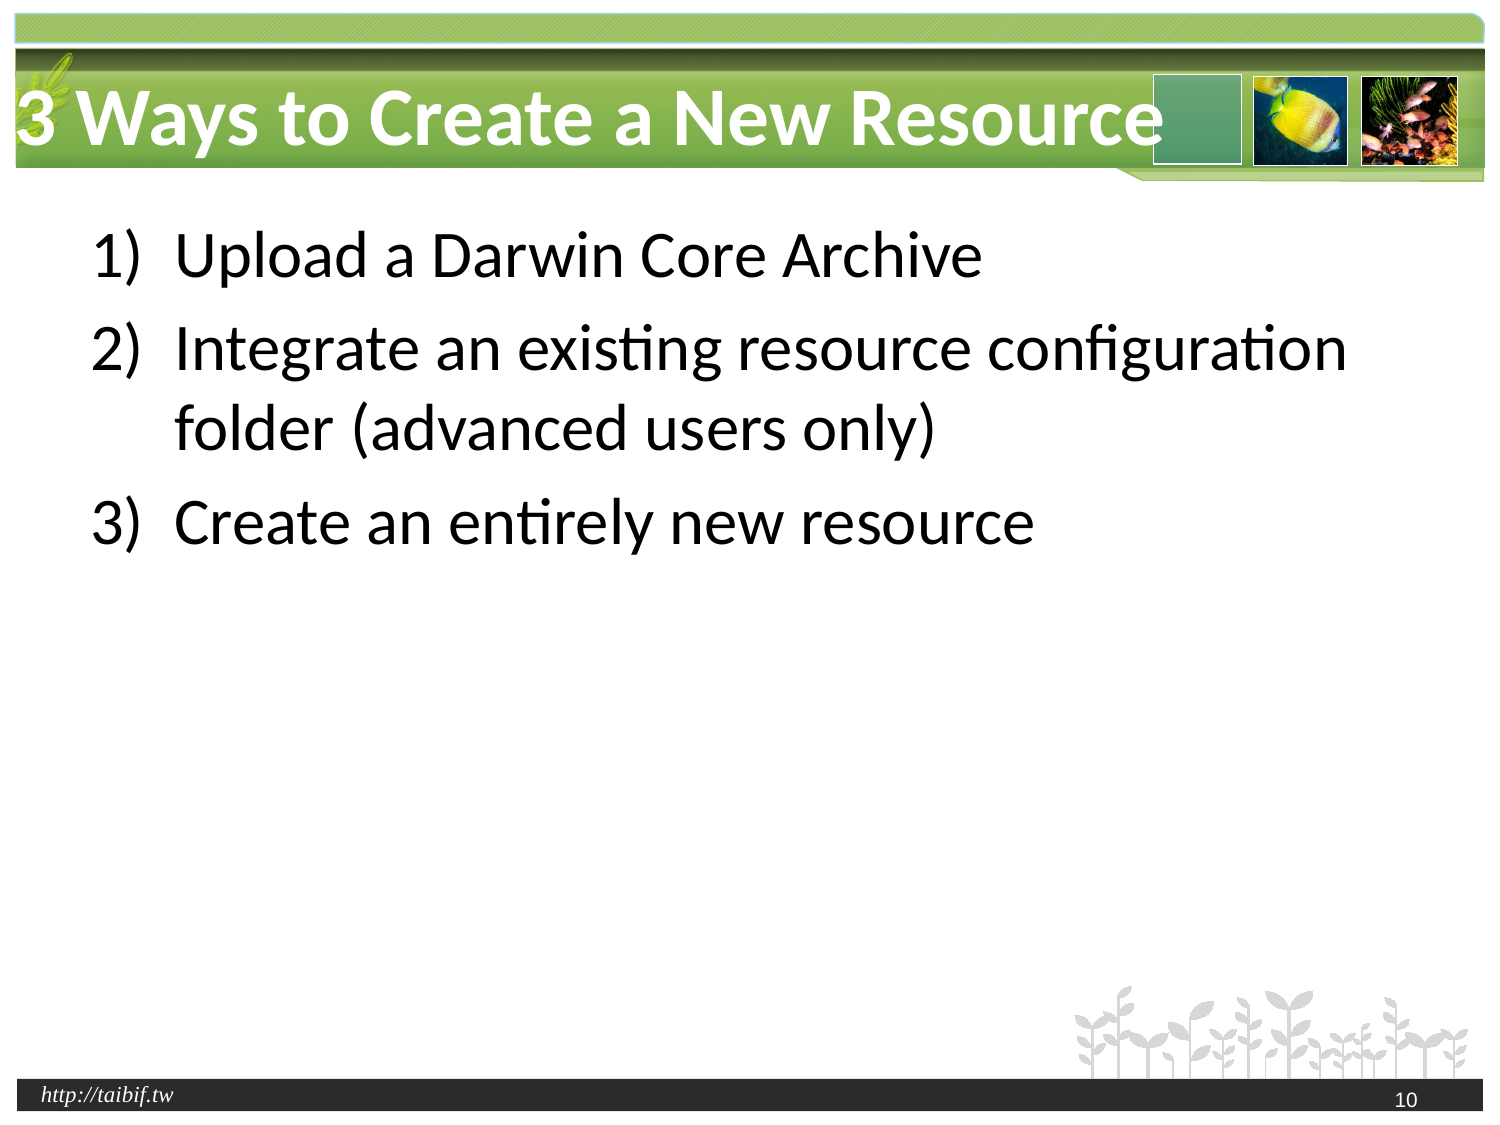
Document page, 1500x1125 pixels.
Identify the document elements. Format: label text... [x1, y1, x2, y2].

list Upload a Darwin Core Archive Integrate an existing resource configuration folder (advanced users only) Create an entirely new resource [75, 203, 1425, 1036]
picture [1254, 156, 1347, 165]
picture [1362, 77, 1457, 165]
title 3 Ways to Create a New Resource source [0, 54, 1430, 156]
picture [1154, 156, 1241, 163]
picture [16, 49, 1485, 168]
slide_number 10 [1167, 1078, 1433, 1125]
